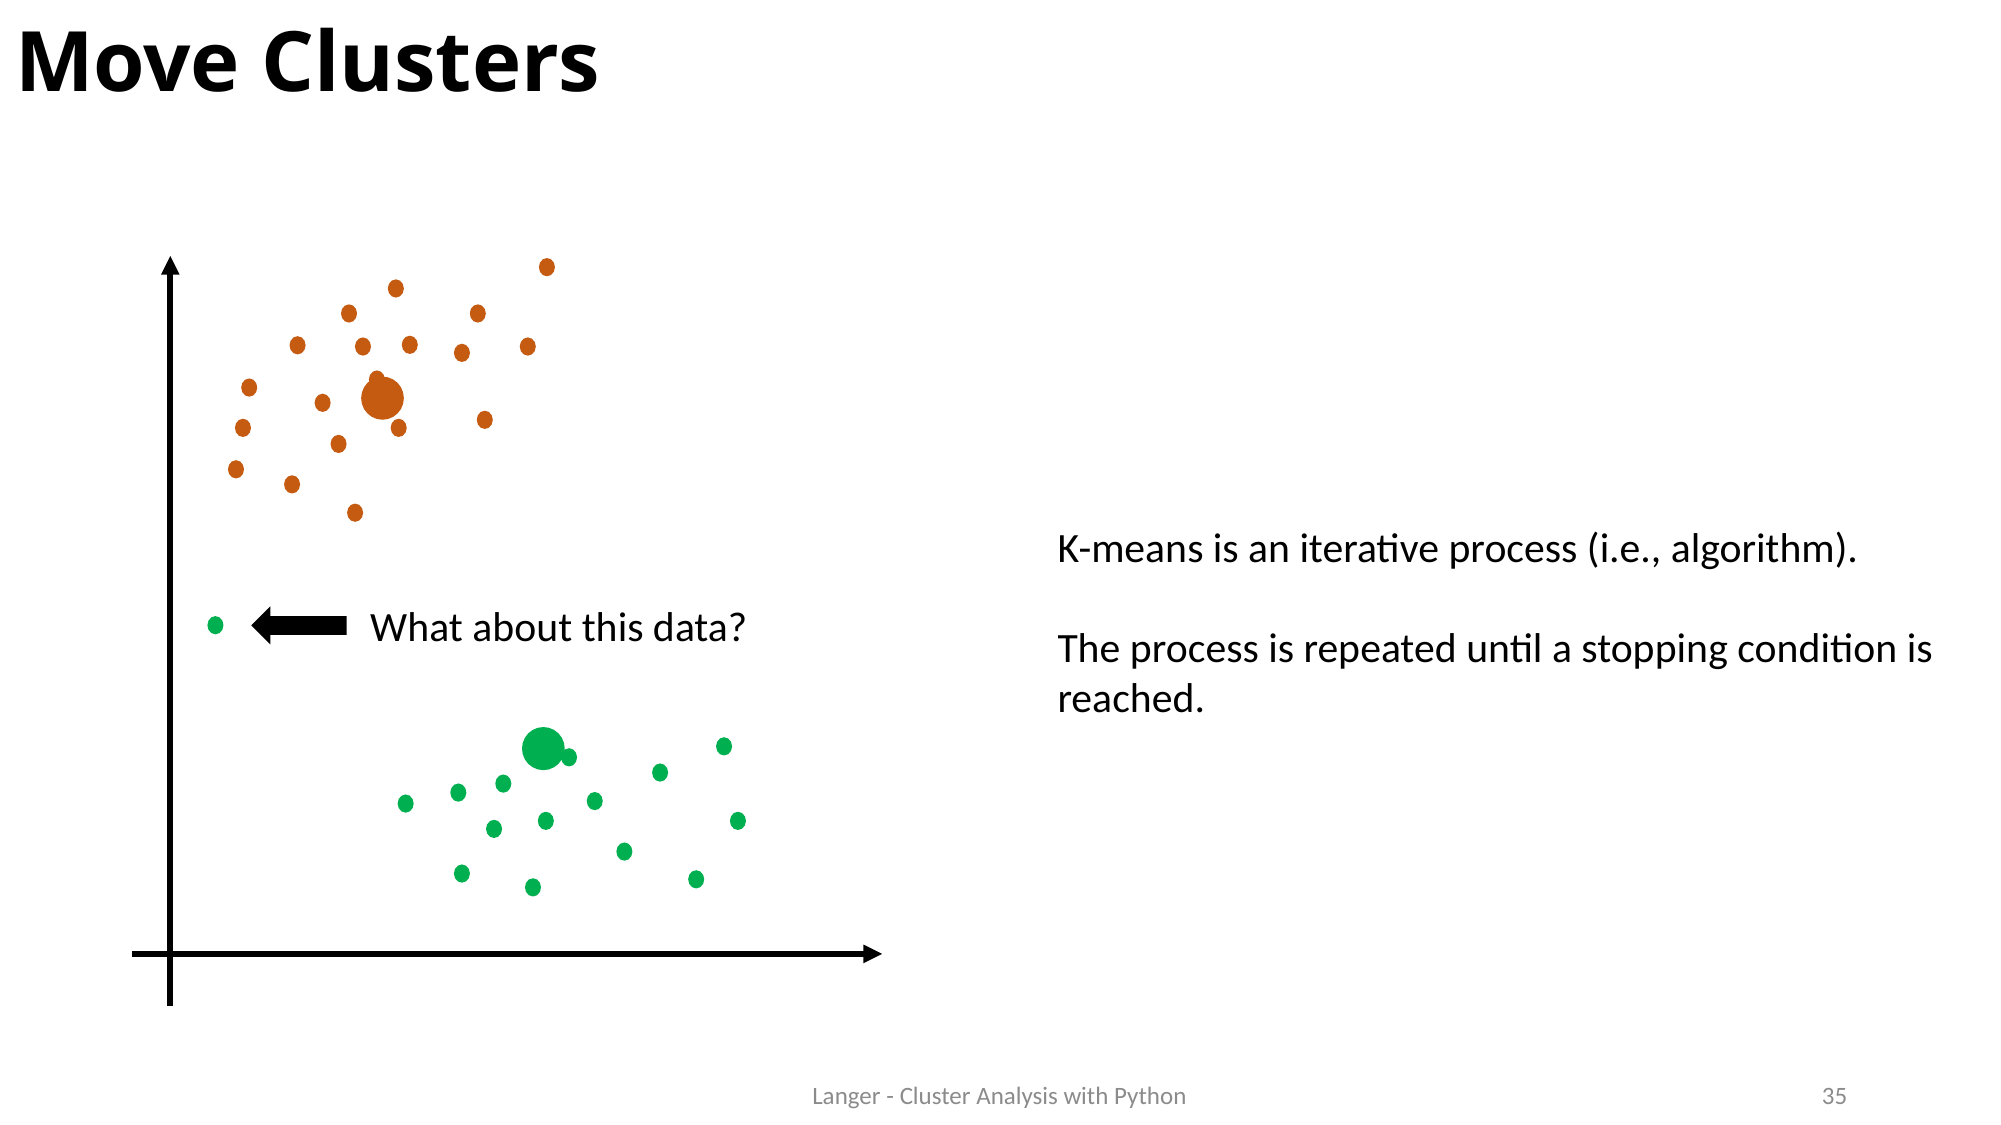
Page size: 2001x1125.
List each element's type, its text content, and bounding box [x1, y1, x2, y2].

text_box [330, 434, 347, 454]
text_box [207, 616, 224, 635]
text_box [340, 304, 358, 323]
footer Langer - Cluster Analysis with Python [662, 1064, 1338, 1125]
text_box [387, 279, 404, 298]
text_box [524, 878, 542, 897]
text_box [450, 783, 467, 802]
text_box What about this data? [345, 591, 772, 657]
text_box [354, 337, 371, 356]
slide_number 35 [1412, 1064, 1863, 1125]
text_box [652, 763, 669, 782]
text_box [234, 418, 251, 437]
text_box [716, 737, 733, 756]
text_box [397, 794, 414, 813]
text_box [537, 811, 554, 830]
text_box [586, 791, 603, 811]
title Move Clusters [0, 3, 1597, 128]
text_box [390, 418, 407, 437]
text_box [469, 304, 486, 323]
text_box [616, 842, 633, 861]
text_box [729, 811, 746, 830]
text_box [688, 870, 705, 889]
text_box [368, 370, 385, 381]
text_box [522, 727, 565, 771]
text_box [361, 376, 404, 420]
text_box K-means is an iterative process (i.e., algorithm). The process is repeated until a stopping condition is reached. [1042, 513, 1965, 774]
text_box [453, 864, 470, 883]
text_box [284, 475, 301, 494]
text_box [227, 460, 245, 479]
text_box [251, 606, 345, 645]
text_box [241, 378, 258, 397]
text_box [314, 393, 331, 412]
text_box [561, 748, 578, 767]
text_box [519, 337, 536, 356]
text_box [453, 343, 470, 362]
text_box [538, 258, 555, 277]
text_box [347, 503, 364, 522]
text_box [486, 819, 503, 839]
text_box [476, 410, 493, 429]
text_box [495, 774, 512, 793]
text_box [401, 335, 418, 354]
text_box [289, 336, 306, 355]
